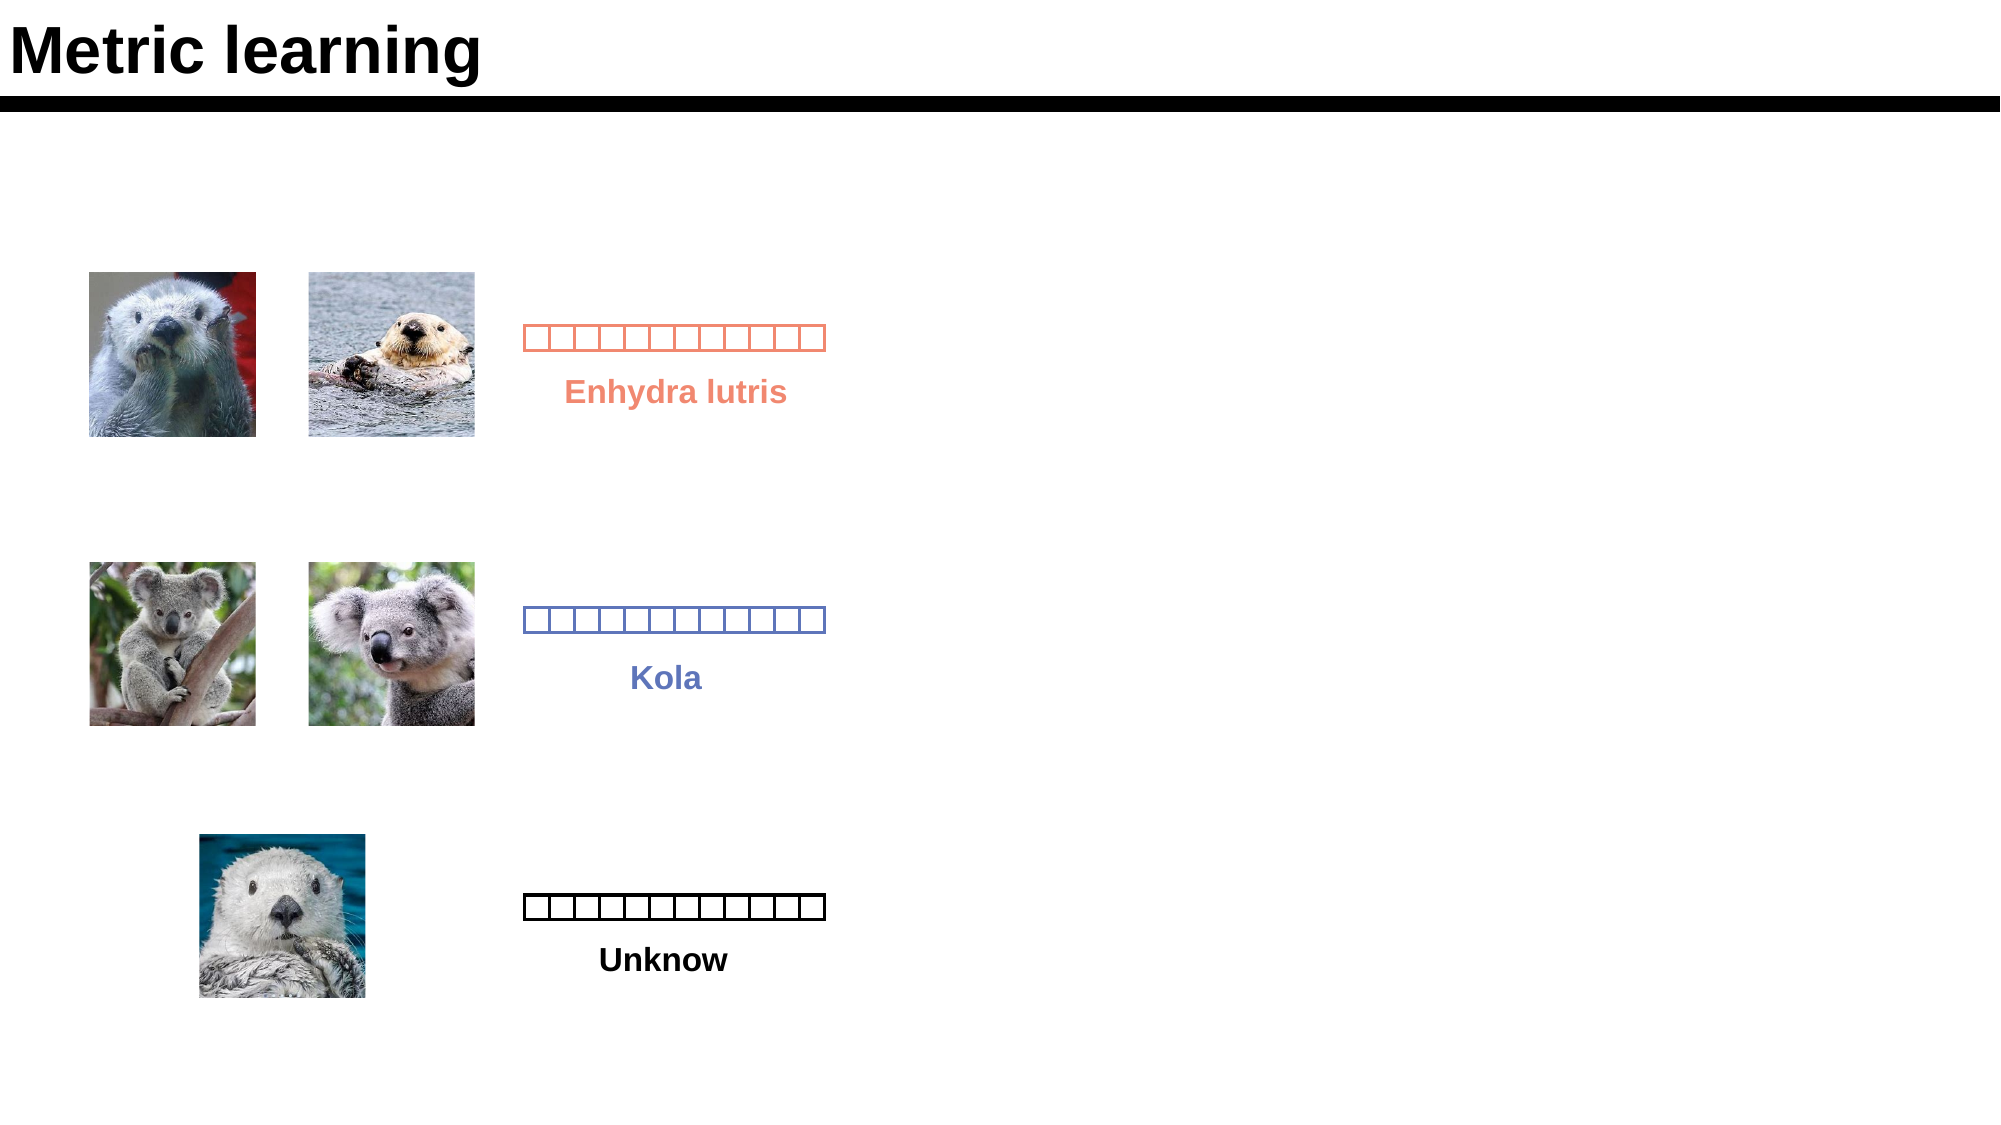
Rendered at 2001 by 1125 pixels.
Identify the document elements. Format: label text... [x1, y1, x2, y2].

text_box Metric learning [0, 0, 525, 95]
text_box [524, 894, 825, 920]
picture [199, 846, 366, 998]
picture [308, 562, 475, 726]
text_box Unknow [584, 931, 750, 986]
text_box Kola [615, 649, 730, 704]
picture [89, 562, 256, 726]
picture [308, 272, 475, 437]
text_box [524, 325, 825, 351]
text_box Enhydra lutris [549, 363, 812, 418]
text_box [524, 607, 825, 633]
picture [89, 272, 256, 437]
